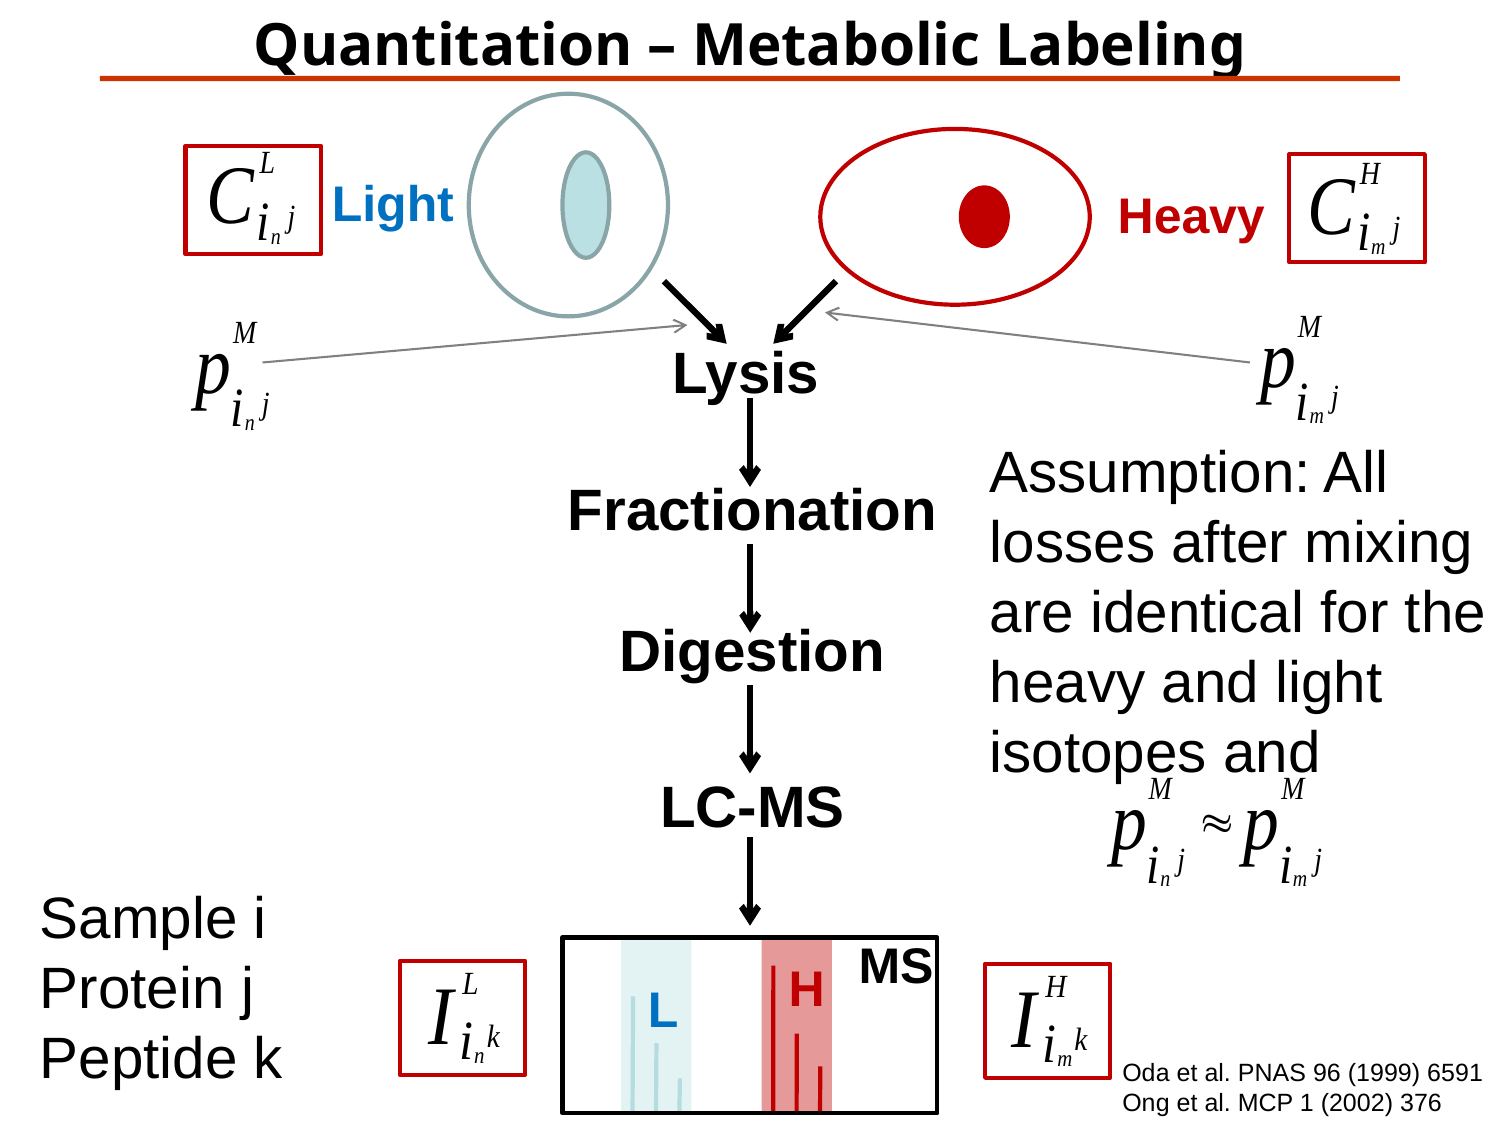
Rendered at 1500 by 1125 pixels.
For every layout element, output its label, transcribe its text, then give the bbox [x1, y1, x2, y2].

text_box [1101, 962, 1112, 1080]
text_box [262, 324, 688, 363]
text_box Synthetic Peptides (Heavy) [702, 1041, 844, 1045]
text_box [469, 91, 671, 319]
text_box Oda et al. PNAS 96 (1999) 6591 Ong et al. MCP 1 (2002) 376 [1107, 1049, 1500, 1124]
text_box Fractionation [553, 464, 953, 550]
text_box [1244, 299, 1349, 434]
text_box [513, 959, 527, 1077]
text_box MS [843, 925, 949, 1001]
text_box Assumption: All losses after mixing are identical for the heavy and light isotopes and [975, 427, 1500, 792]
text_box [418, 957, 511, 1078]
text_box Lysis [657, 328, 835, 413]
text_box Synthetic Peptides (Heavy) [574, 1056, 690, 1062]
text_box Sample i Protein j Peptide k [25, 872, 299, 1098]
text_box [1302, 147, 1411, 268]
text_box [1001, 959, 1099, 1081]
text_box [824, 312, 1251, 363]
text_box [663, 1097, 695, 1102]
text_box Light [323, 163, 469, 239]
text_box Quantitation – Metabolic Labeling [0, 0, 1500, 165]
text_box [1287, 152, 1297, 264]
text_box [1095, 762, 1335, 897]
text_box [312, 144, 323, 256]
text_box [560, 935, 939, 1115]
text_box [818, 126, 1092, 307]
text_box [183, 144, 197, 256]
text_box Heavy [1102, 175, 1280, 251]
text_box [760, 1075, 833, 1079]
text_box [983, 962, 997, 1080]
text_box Digestion [605, 605, 901, 691]
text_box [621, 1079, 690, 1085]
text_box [202, 137, 306, 258]
text_box [398, 959, 414, 1077]
text_box LC-MS [645, 761, 860, 847]
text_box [179, 305, 280, 441]
text_box [1415, 152, 1427, 264]
